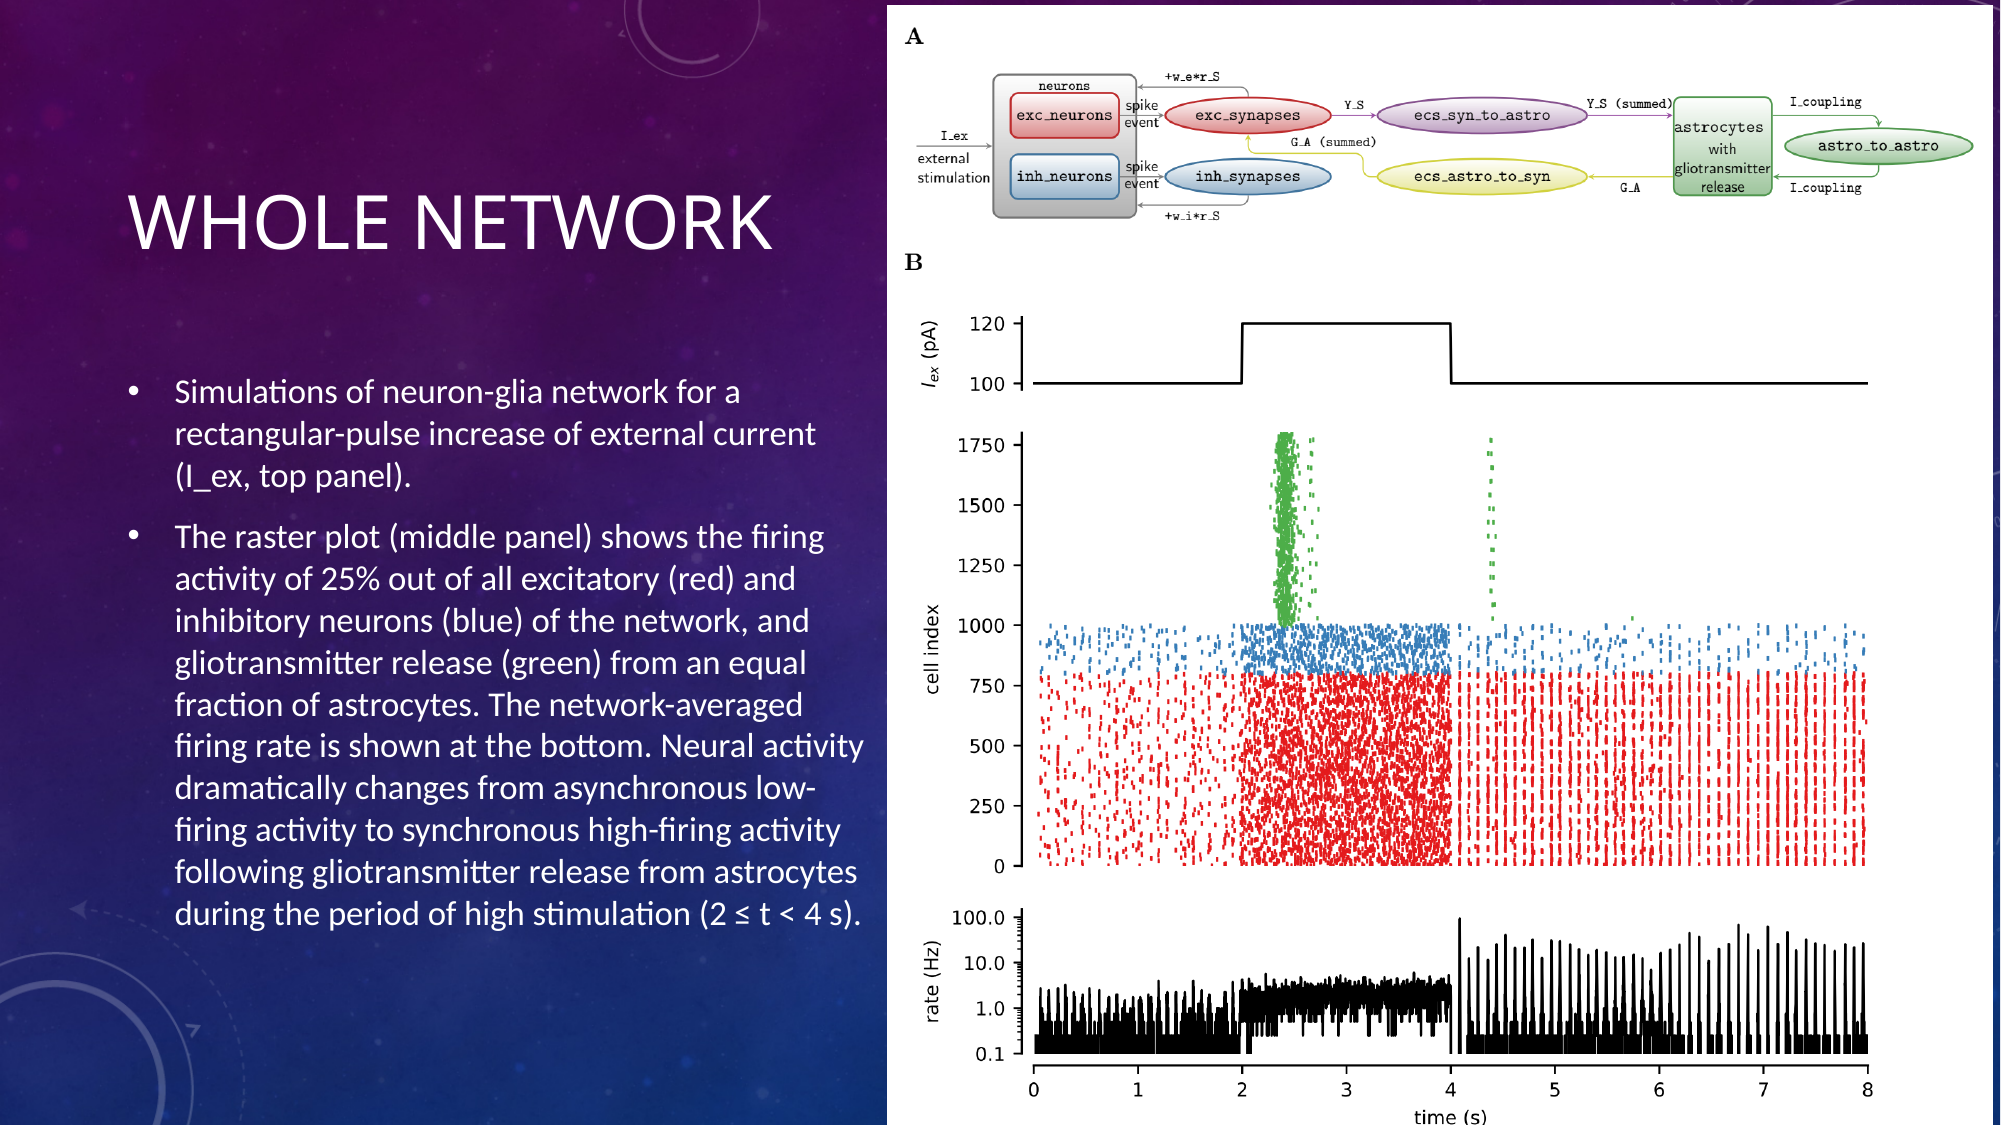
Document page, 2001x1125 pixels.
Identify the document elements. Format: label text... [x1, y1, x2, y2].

list Simulations of neuron-glia network for a rectangular-pulse increase of external current (I_ex, top panel). The raster plot (middle panel) shows the firing activity of 25% out of all excitatory (red) and inhibitory neurons (blue) of the network, and gliotransmitter release (green) from an equal fraction of astrocytes. The network-averaged firing rate is shown at the bottom. Neural activity dramatically changes from asynchronous low-firing activity to synchronous high-firing activity following gliotransmitter release from astrocytes during the period of high stimulation (2 ≤ t < 4 s). [112, 351, 880, 950]
title Whole network [112, 99, 880, 339]
picture [0, 0, 2001, 1125]
